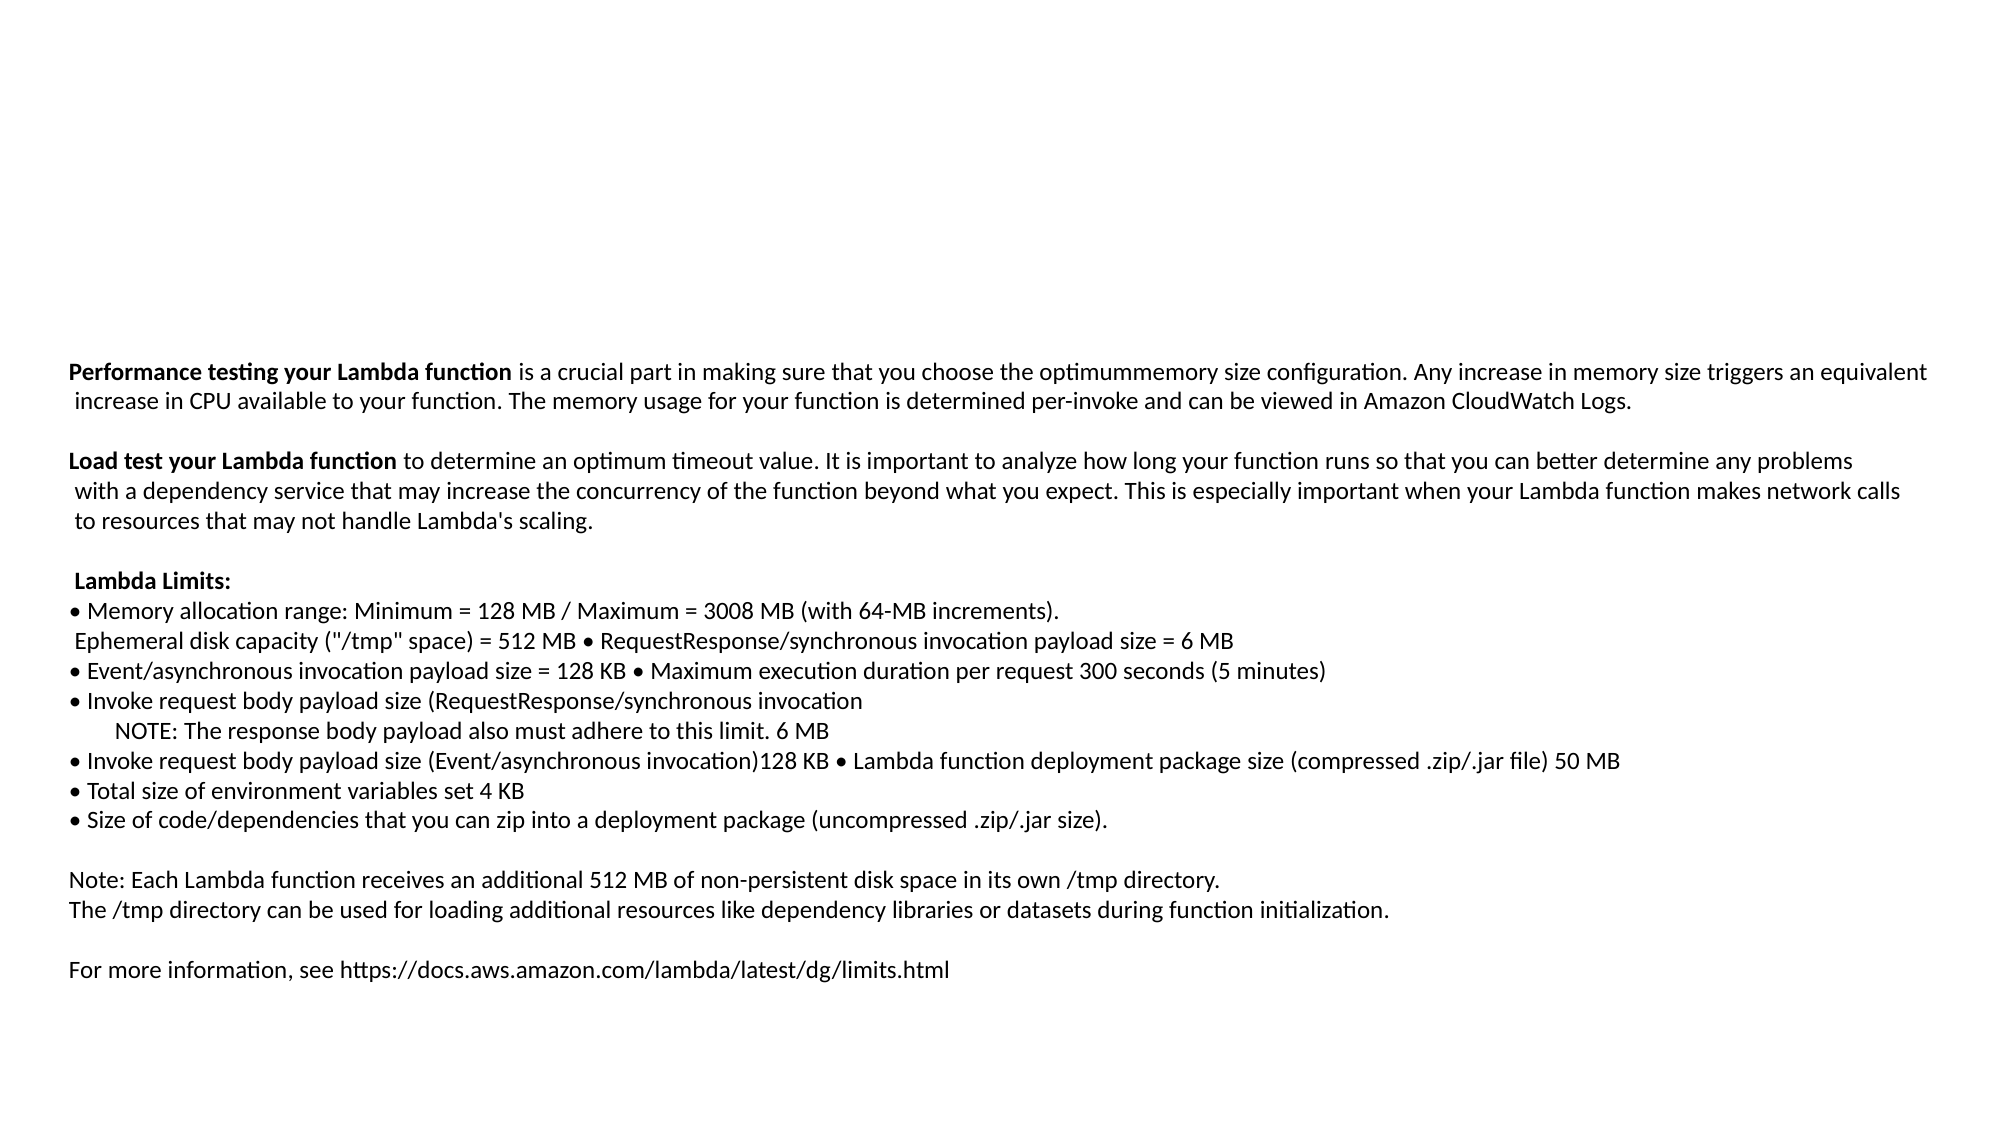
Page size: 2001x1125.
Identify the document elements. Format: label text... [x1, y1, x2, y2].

text_box Performance testing your Lambda function is a crucial part in making sure that you choose the optimummemory size configuration. Any increase in memory size triggers an equivalent increase in CPU available to your function. The memory usage for your function is determined per-invoke and can be viewed in Amazon CloudWatch Logs. Load test your Lambda function to determine an optimum timeout value. It is important to analyze how long your function runs so that you can better determine any problems with a dependency service that may increase the concurrency of the function beyond what you expect. This is especially important when your Lambda function makes network calls to resources that may not handle Lambda's scaling. Lambda Limits: • Memory allocation range: Minimum = 128 MB / Maximum = 3008 MB (with 64-MB increments). Ephemeral disk capacity ("/tmp" space) = 512 MB • RequestResponse/synchronous invocation payload size = 6 MB • Event/asynchronous invocation payload size = 128 KB • Maximum execution duration per request 300 seconds (5 minutes) • Invoke request body payload size (RequestResponse/synchronous invocation NOTE: The response body payload also must adhere to this limit. 6 MB • Invoke request body payload size (Event/asynchronous invocation)128 KB • Lambda function deployment package size (compressed .zip/.jar file) 50 MB • Total size of environment variables set 4 KB • Size of code/dependencies that you can zip into a deployment package (uncompressed .zip/.jar size). Note: Each Lambda function receives an additional 512 MB of non-persistent disk space in its own /tmp directory. The /tmp directory can be used for loading additional resources like dependency libraries or datasets during function initialization. For more information, see https://docs.aws.amazon.com/lambda/latest/dg/limits.html [54, 347, 1946, 1021]
